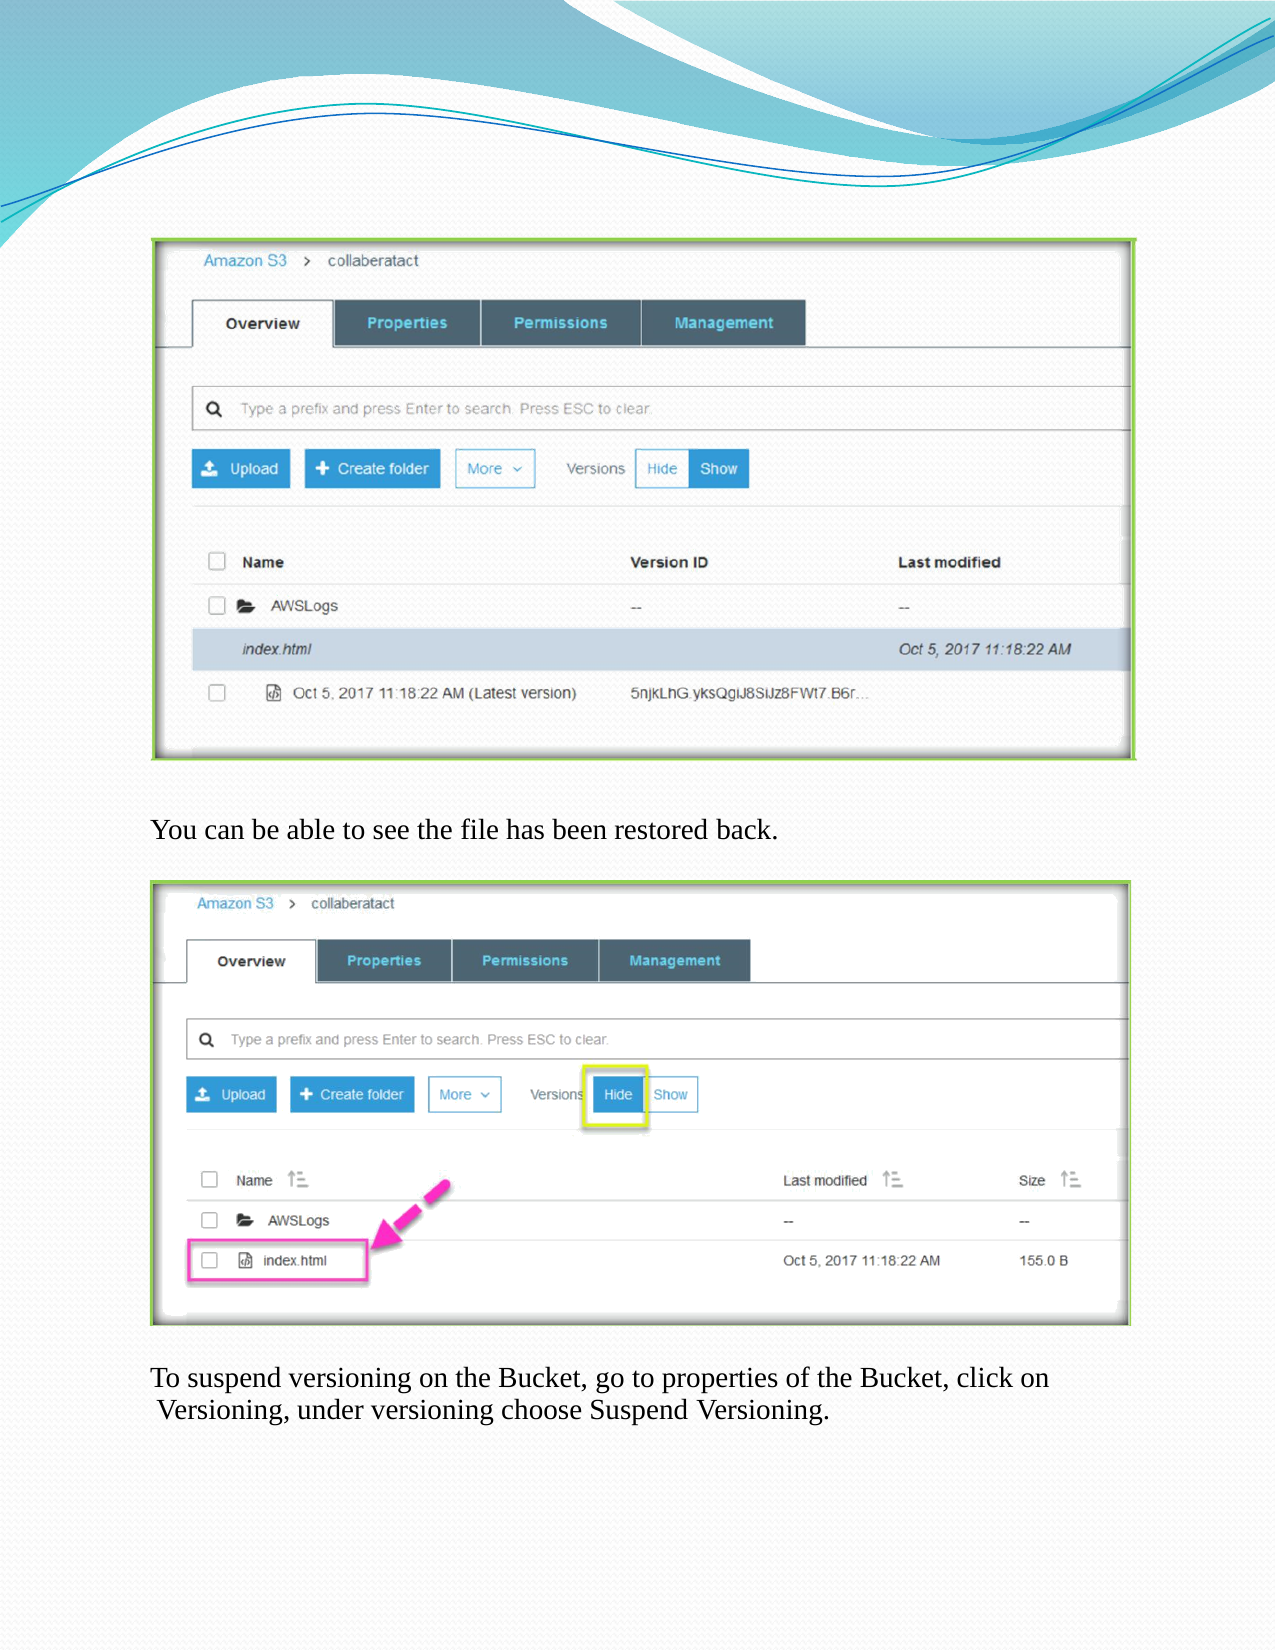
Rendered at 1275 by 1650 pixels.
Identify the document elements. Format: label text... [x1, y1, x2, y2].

text_box To suspend versioning on the Bucket, go to properties of the Bucket, click on Versioning, under versioning choose Suspend Versioning. [147, 1355, 1055, 1426]
text_box [71, 236, 1177, 1650]
text_box [149, 880, 1132, 1326]
text_box You can be able to see the file has been restored back. [147, 808, 784, 846]
